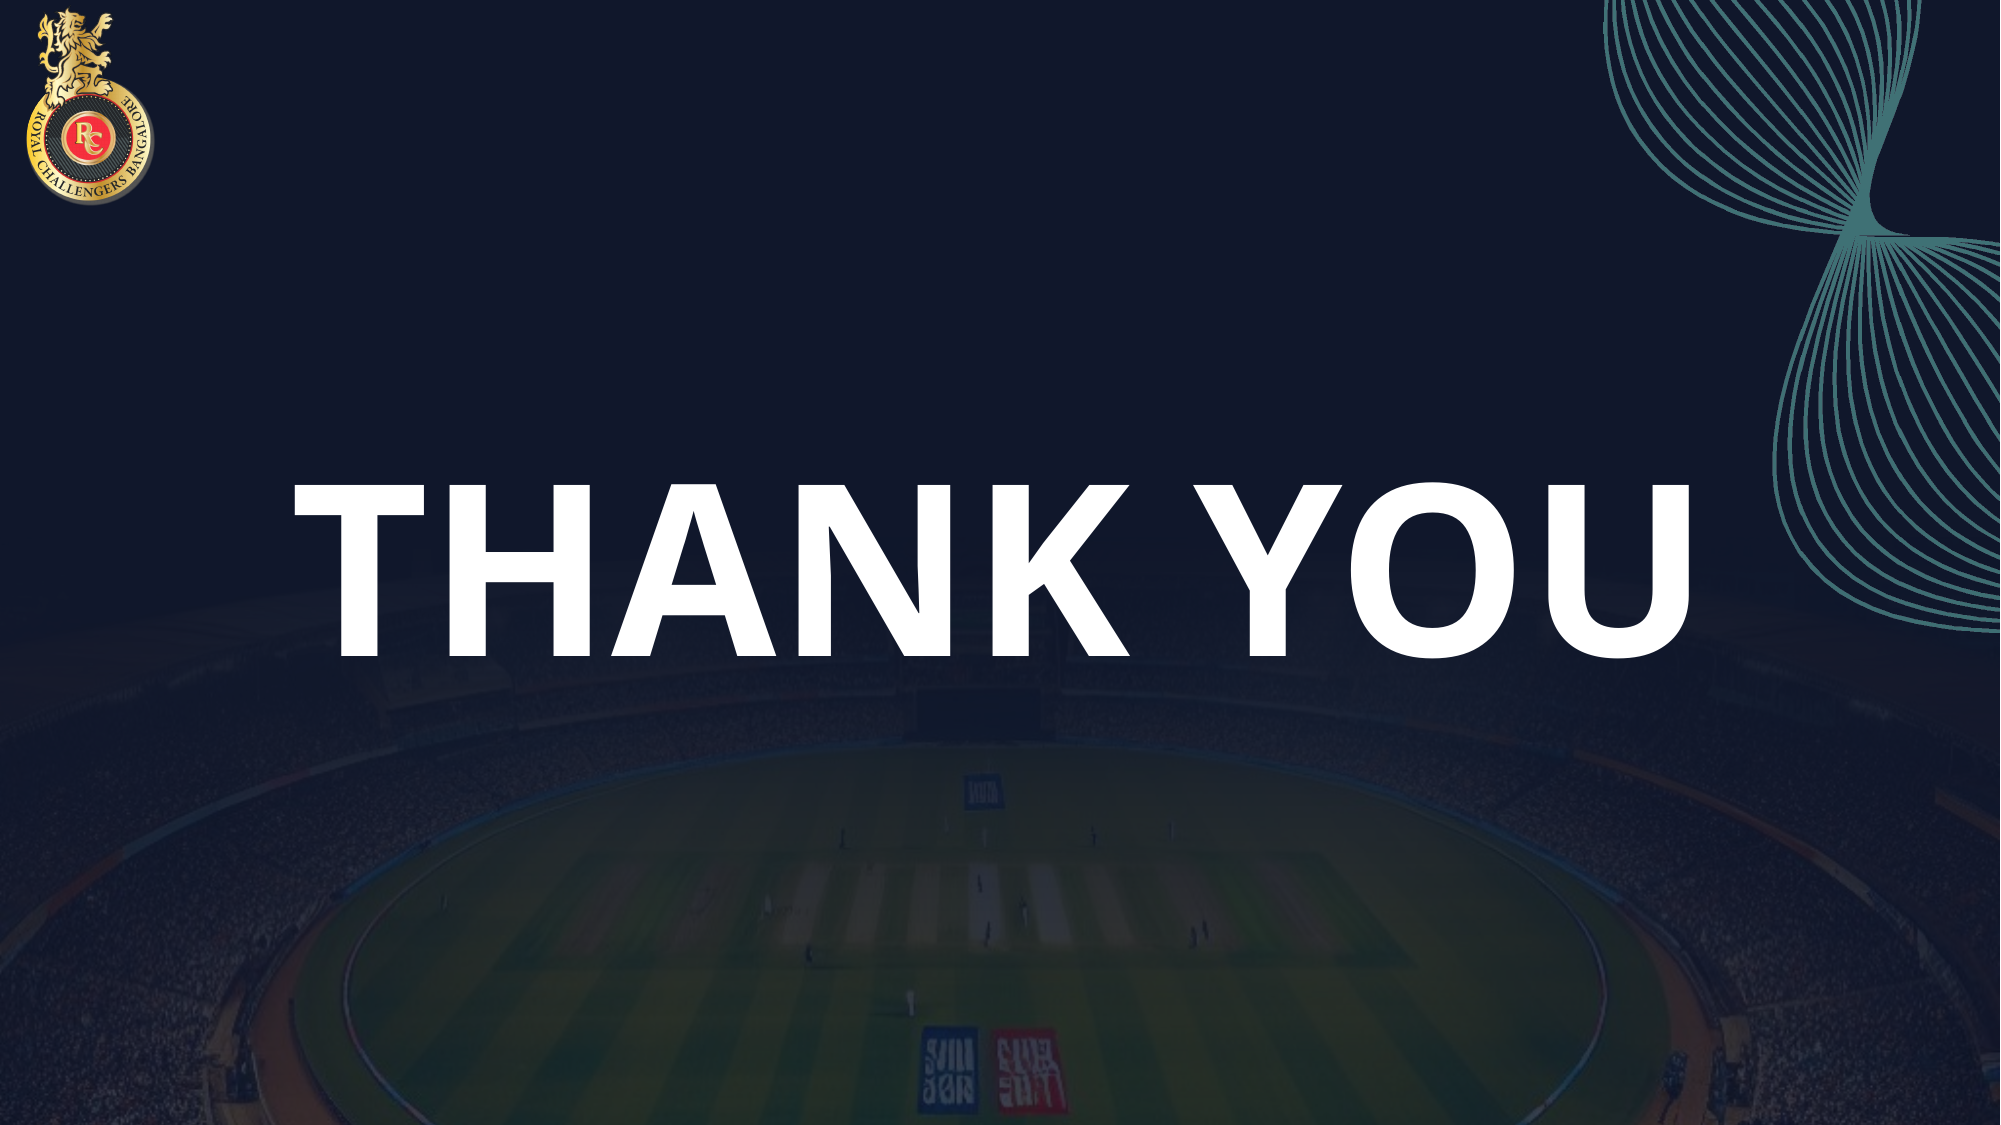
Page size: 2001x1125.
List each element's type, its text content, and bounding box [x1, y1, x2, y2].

text_box THANK YOU [265, 409, 1735, 712]
picture [0, 0, 210, 225]
